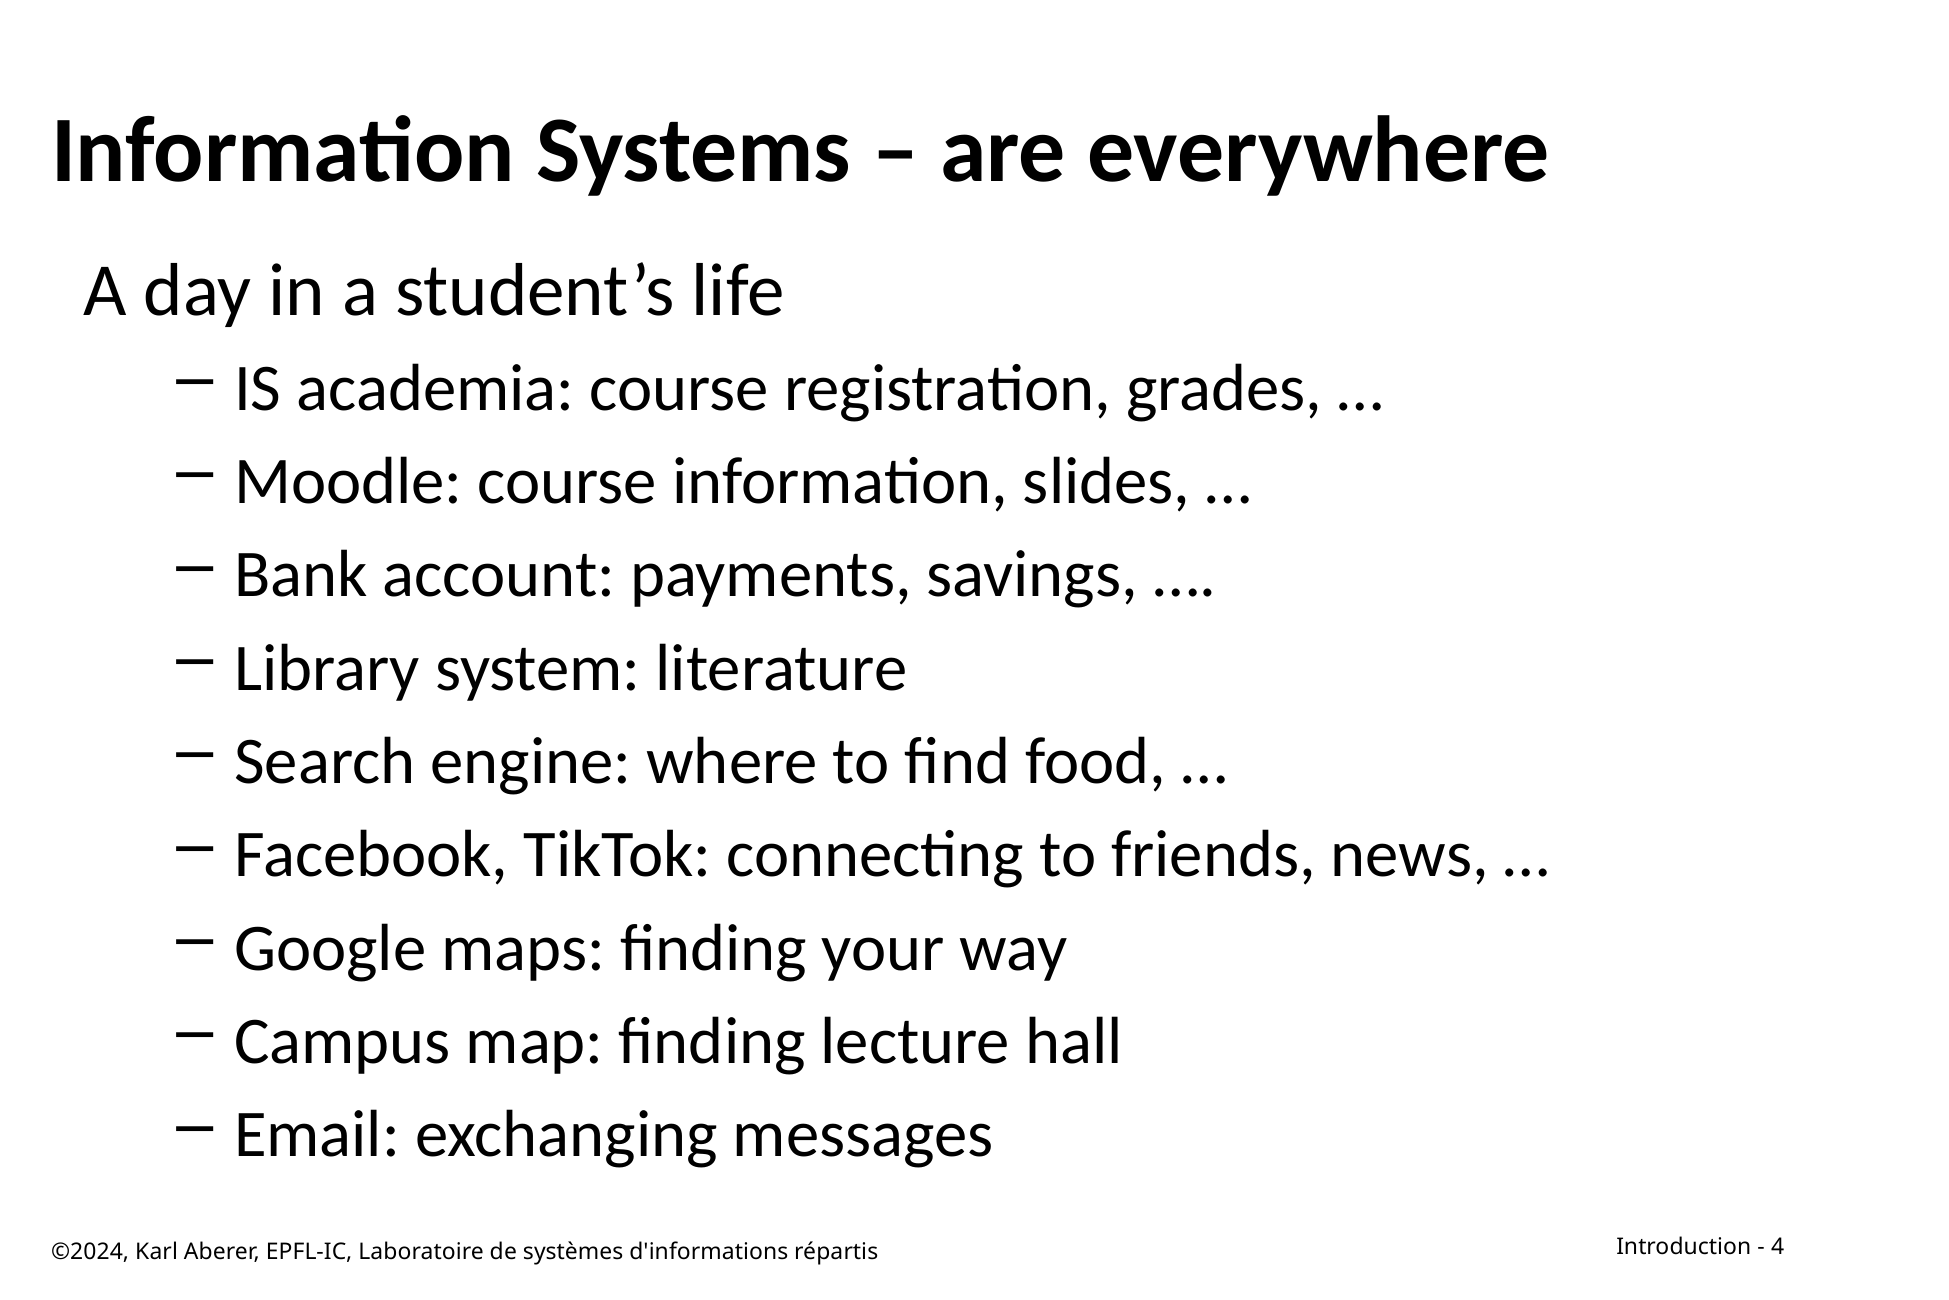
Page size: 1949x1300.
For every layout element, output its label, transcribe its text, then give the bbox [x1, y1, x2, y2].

title Information Systems – are everywhere [32, 57, 1803, 232]
list A day in a student’s life IS academia: course registration, grades, … Moodle: course information, slides, … Bank account: payments, savings, …. Library system: literature Search engine: where to find food, … Facebook, TikTok: connecting to friends, news, … Google maps: finding your way Campus map: finding lecture hall Email: exchanging messages [64, 230, 1836, 1185]
footer ©2024, Karl Aberer, EPFL-IC, Laboratoire de systèmes d'informations répartis [32, 1227, 1284, 1271]
